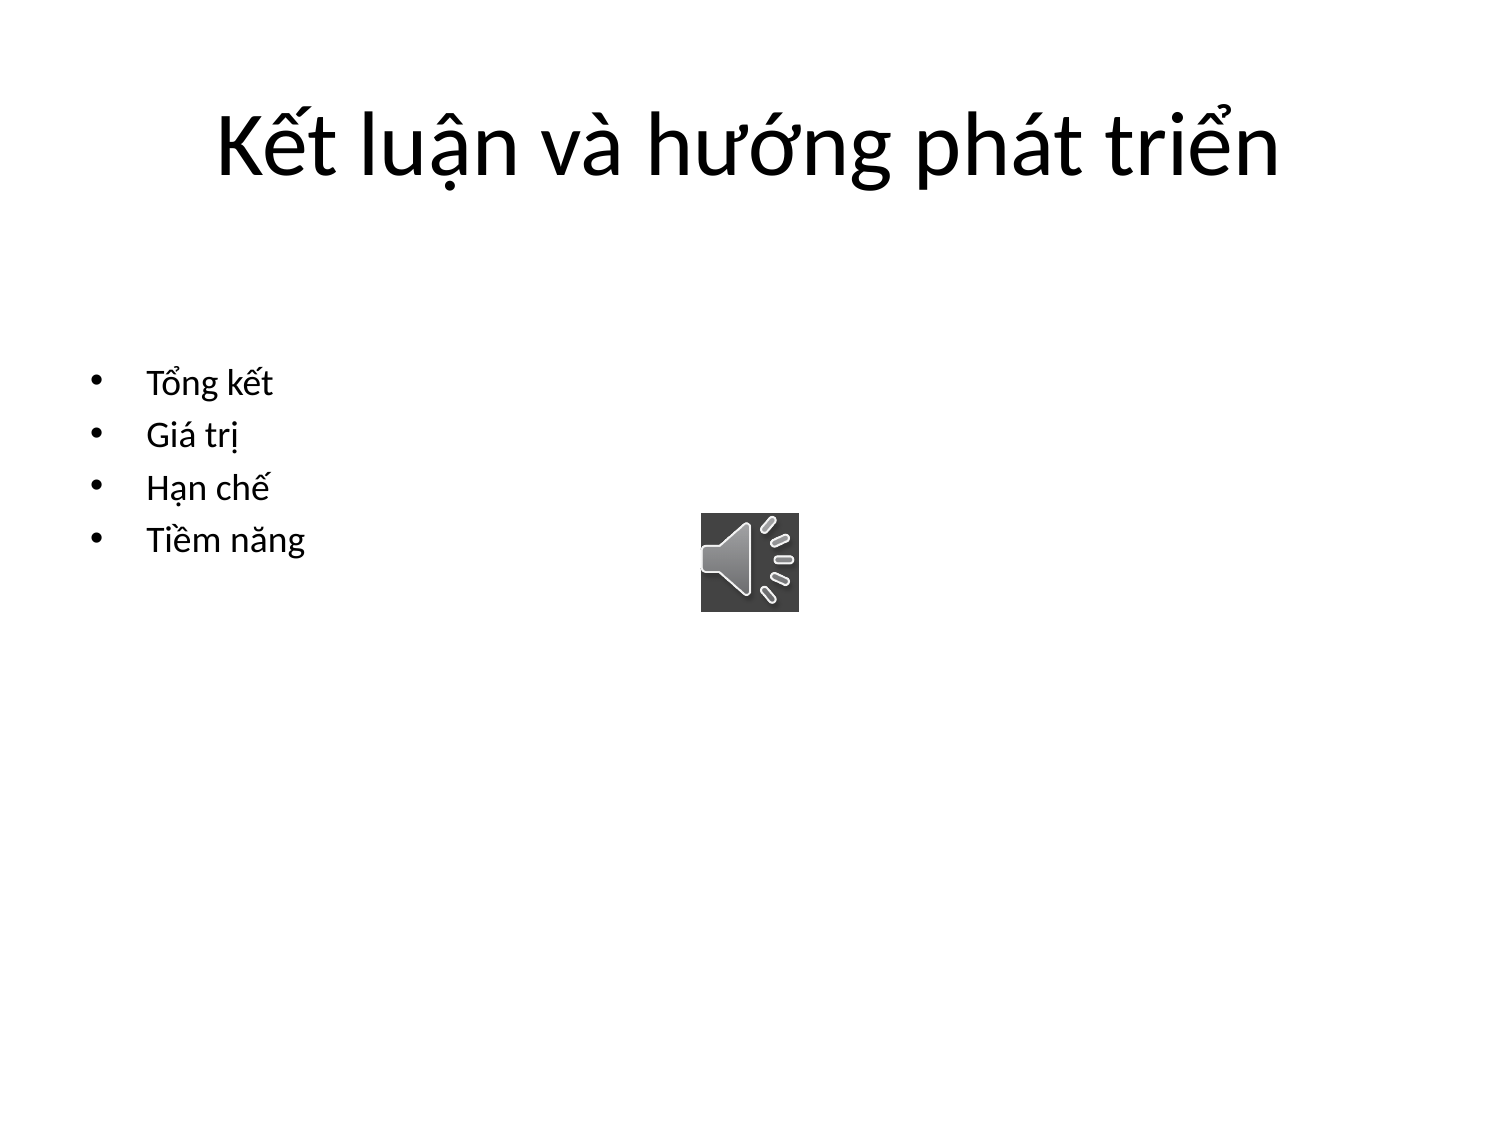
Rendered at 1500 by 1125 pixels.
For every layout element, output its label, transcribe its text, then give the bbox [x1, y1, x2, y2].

list Tổng kết Giá trị Hạn chế Tiềm năng [75, 262, 1425, 1005]
picture [699, 512, 801, 613]
title Kết luận và hướng phát triển [75, 45, 1425, 233]
